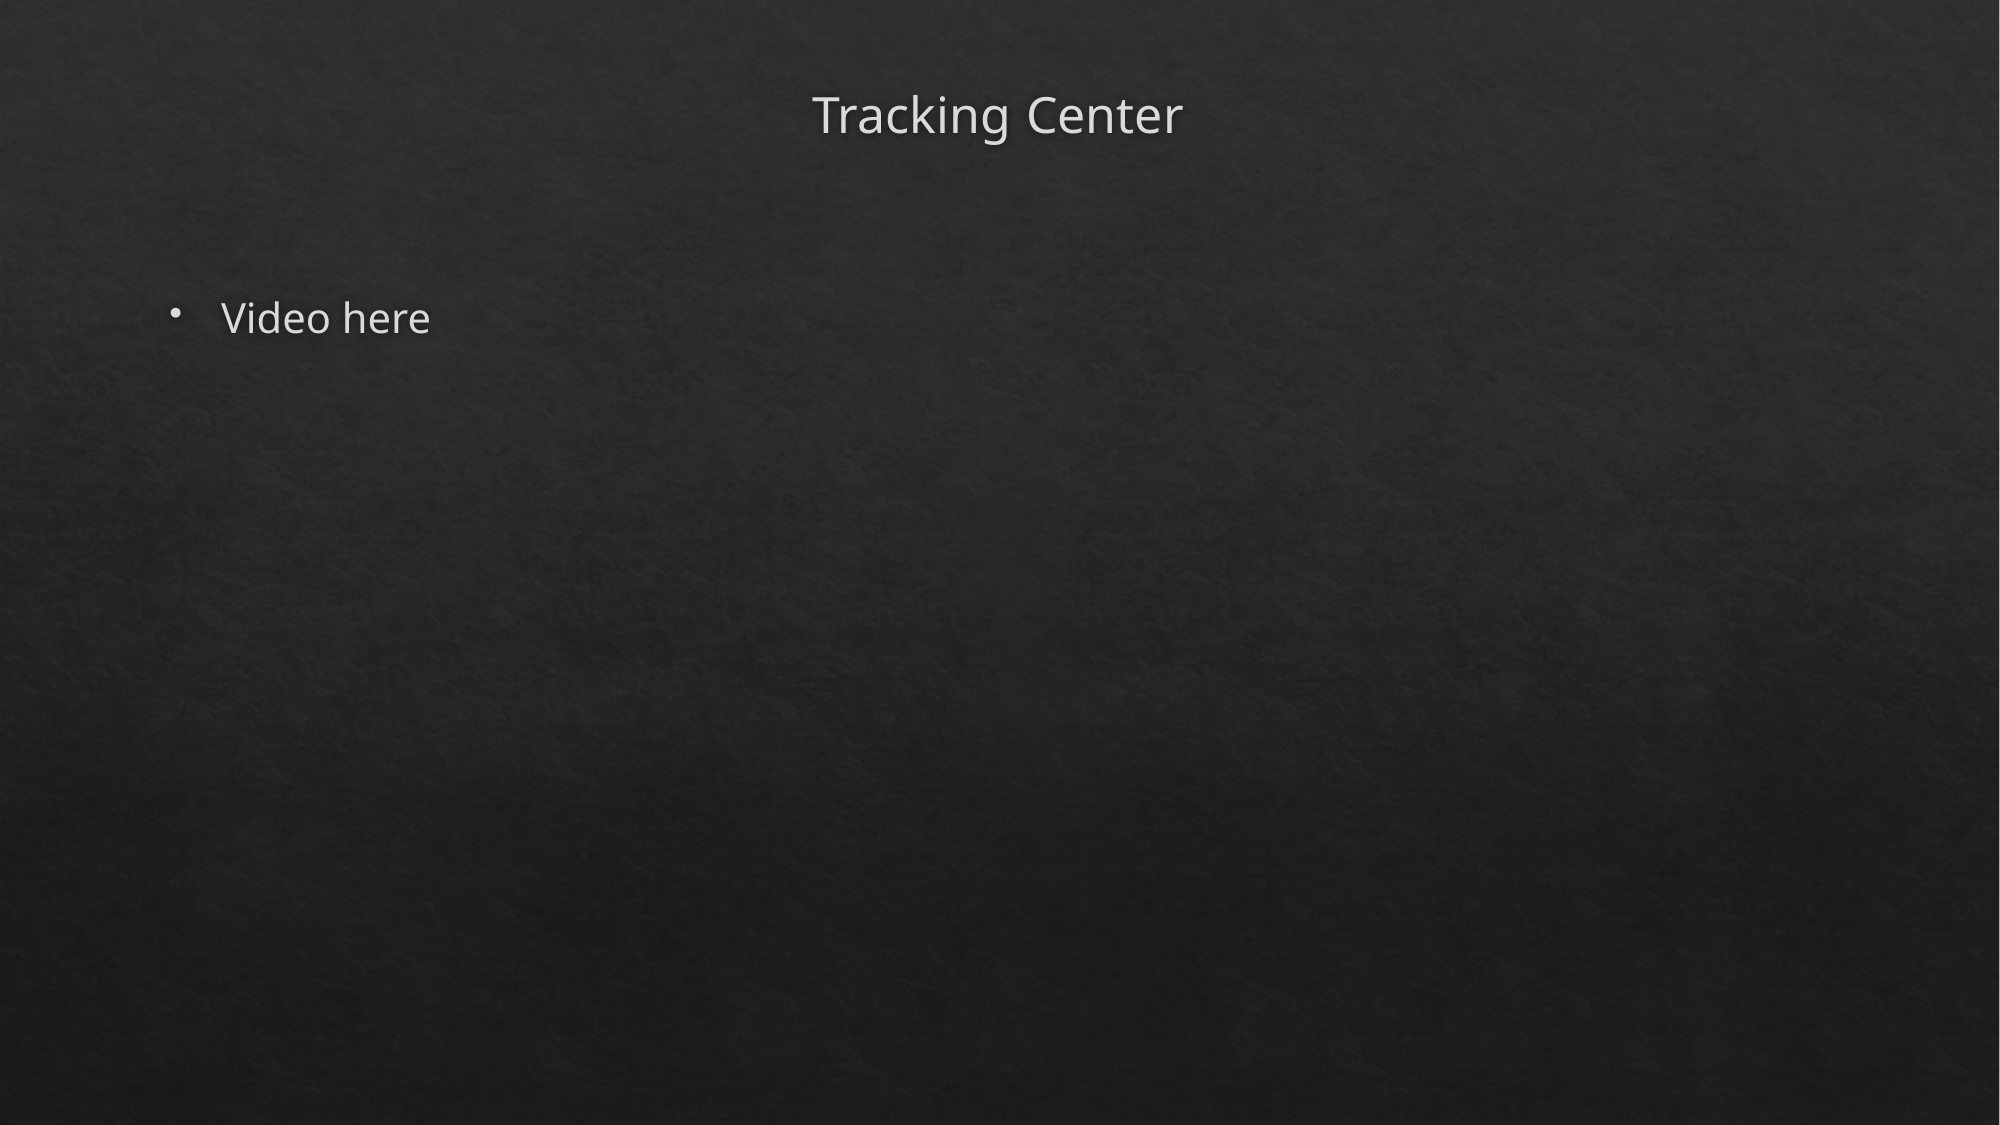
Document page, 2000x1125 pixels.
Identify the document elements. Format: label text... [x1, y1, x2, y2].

title Tracking Center [149, 30, 1848, 191]
list Video here [149, 284, 1848, 950]
